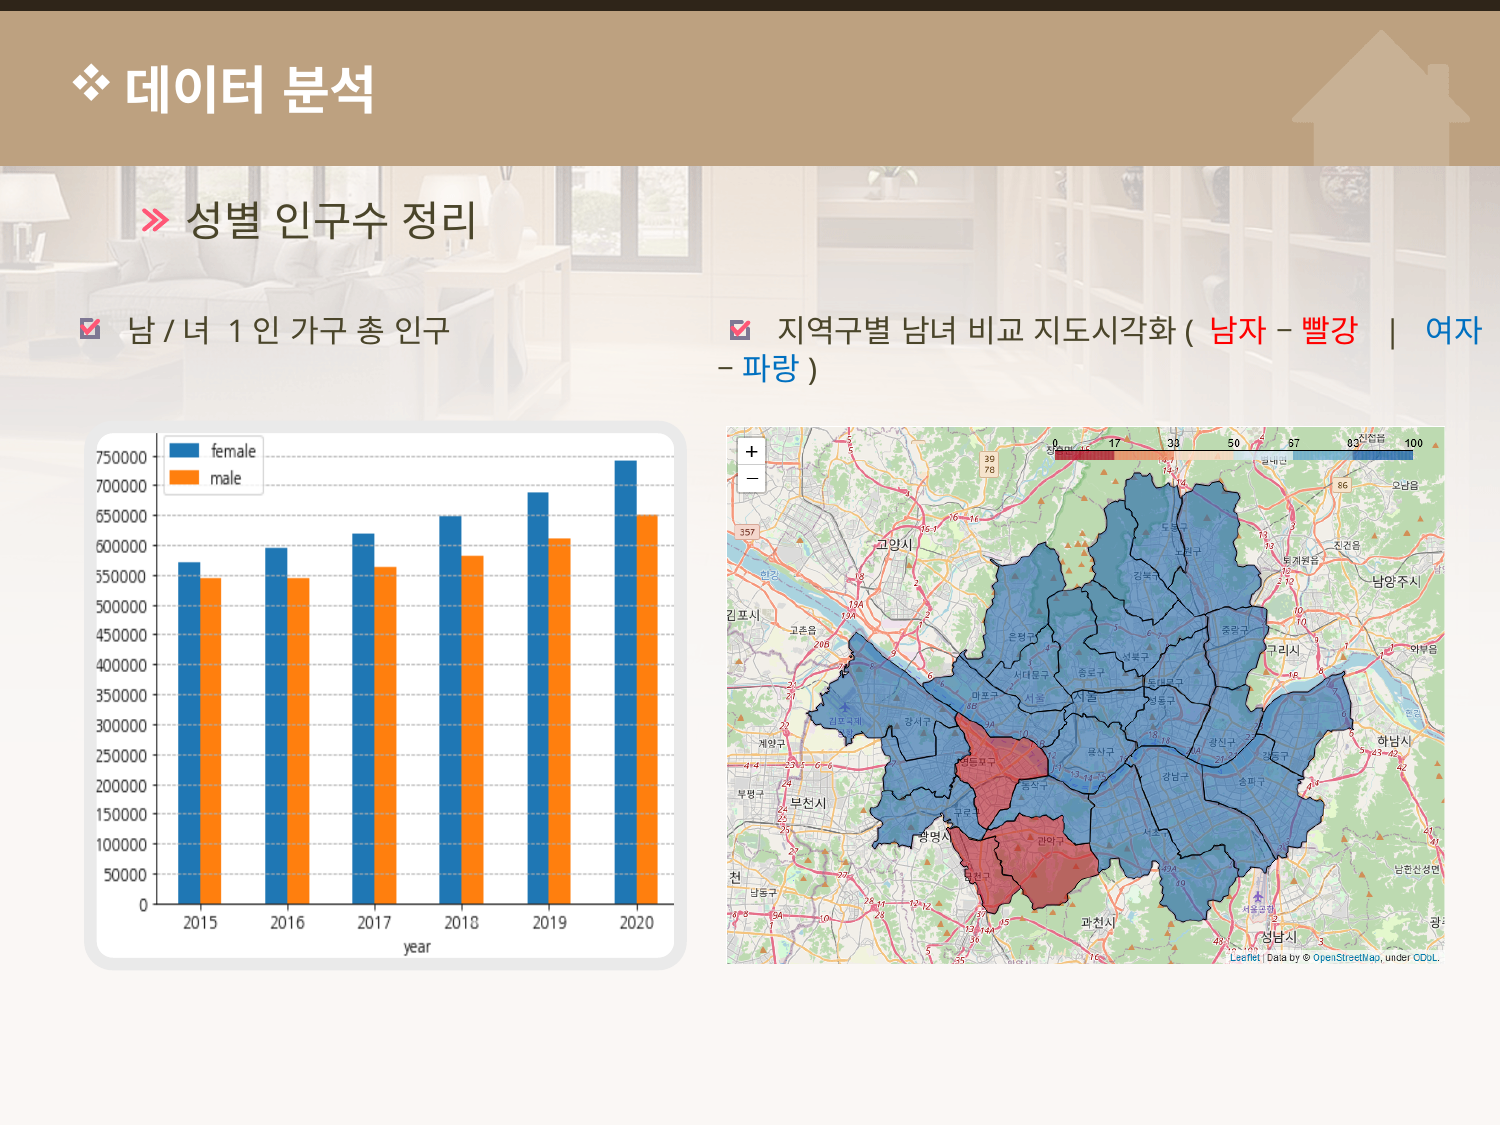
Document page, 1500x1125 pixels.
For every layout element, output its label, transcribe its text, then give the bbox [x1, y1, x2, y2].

text_box [80, 318, 94, 325]
text_box [730, 320, 751, 337]
text_box [80, 325, 100, 339]
picture [0, 0, 1500, 1125]
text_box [143, 210, 167, 230]
text_box [730, 320, 744, 326]
text_box [730, 326, 750, 340]
text_box 성별 인구수 정리 [171, 187, 987, 252]
title 데이터 분석 [53, 23, 1110, 155]
text_box 남/녀 1인 가구 총 인구 [52, 303, 643, 356]
text_box 지역구별 남녀 비교 지도시각화( 남자 – 빨강 | 여자 – 파랑) [702, 303, 1500, 394]
text_box [80, 318, 101, 336]
